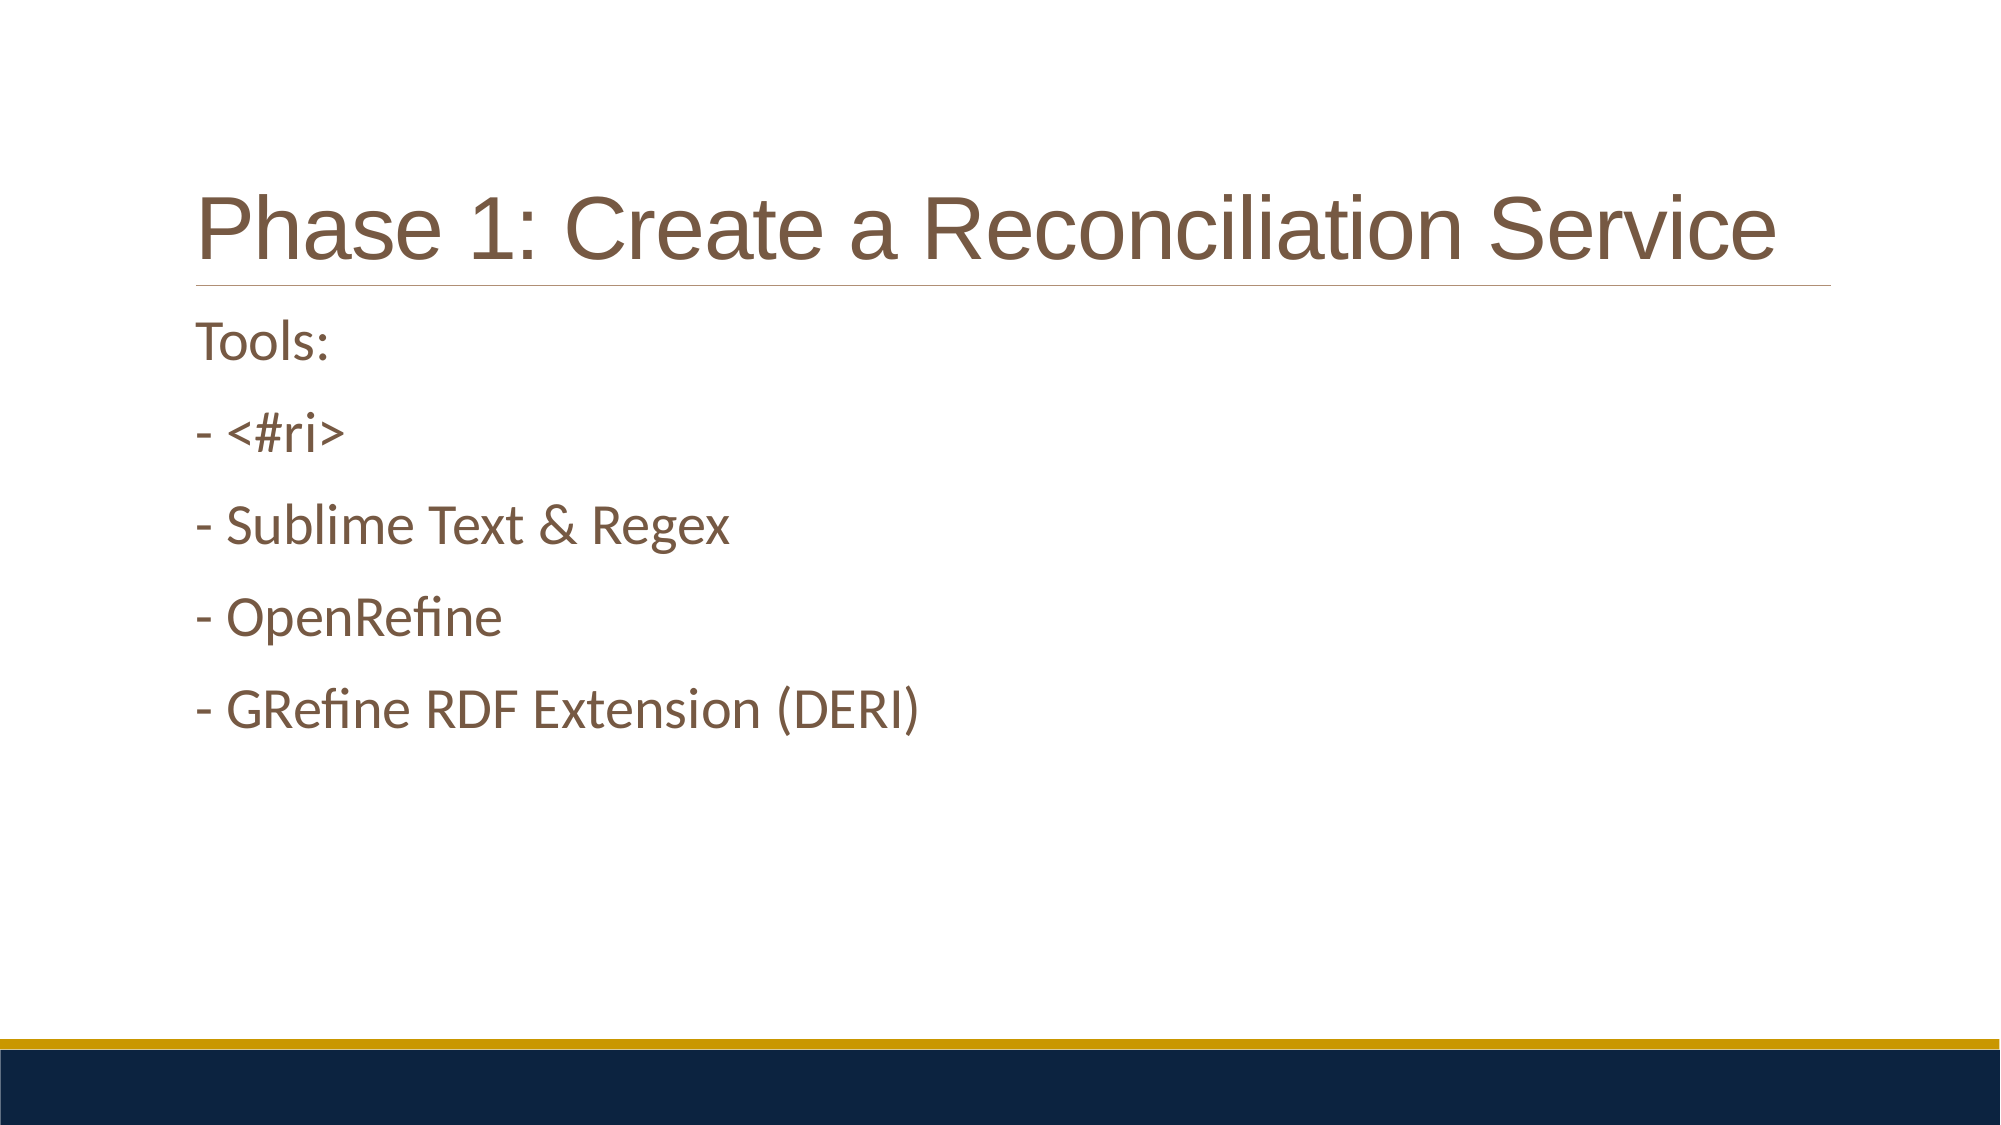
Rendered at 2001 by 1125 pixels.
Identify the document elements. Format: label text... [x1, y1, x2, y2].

list Tools: - <#ri> - Sublime Text & Regex - OpenRefine - GRefine RDF Extension (DERI) [180, 302, 1830, 963]
title Phase 1: Create a Reconciliation Service [180, 47, 1830, 285]
